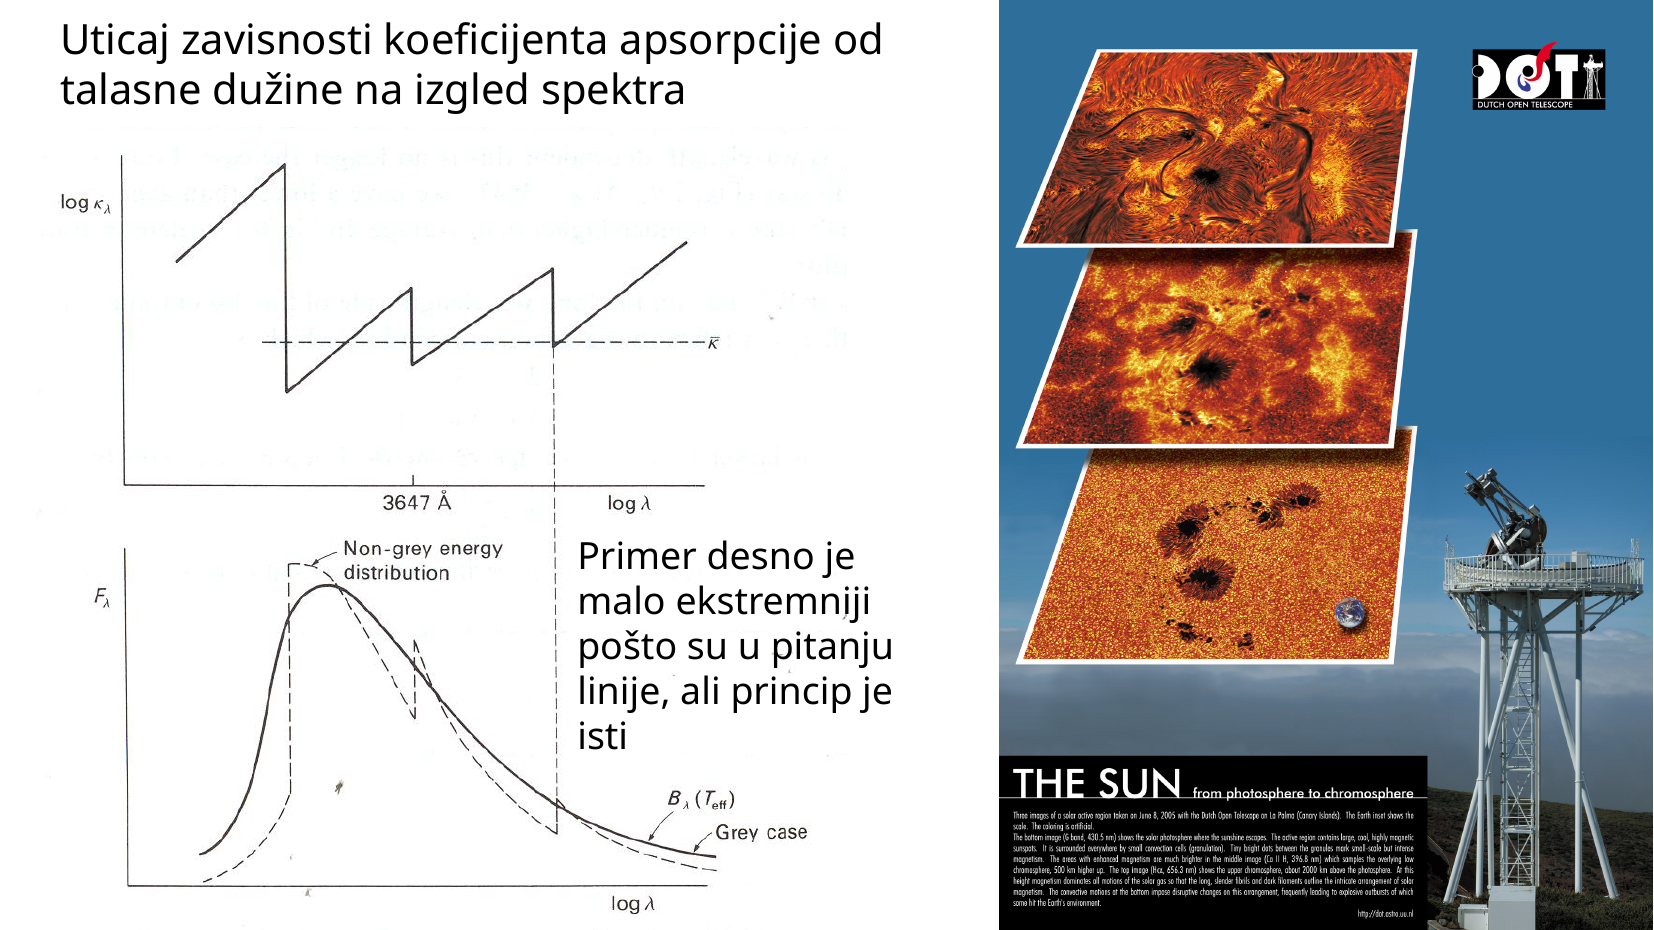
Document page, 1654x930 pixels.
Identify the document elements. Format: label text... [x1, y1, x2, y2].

text_box Primer desno je malo ekstremniji pošto su u pitanju linije, ali princip je isti [848, 524, 962, 765]
picture [18, 127, 848, 930]
title Uticaj zavisnosti koeficijenta apsorpcije od talasne dužine na izgled spektra [59, 13, 975, 113]
picture [998, 0, 1654, 930]
